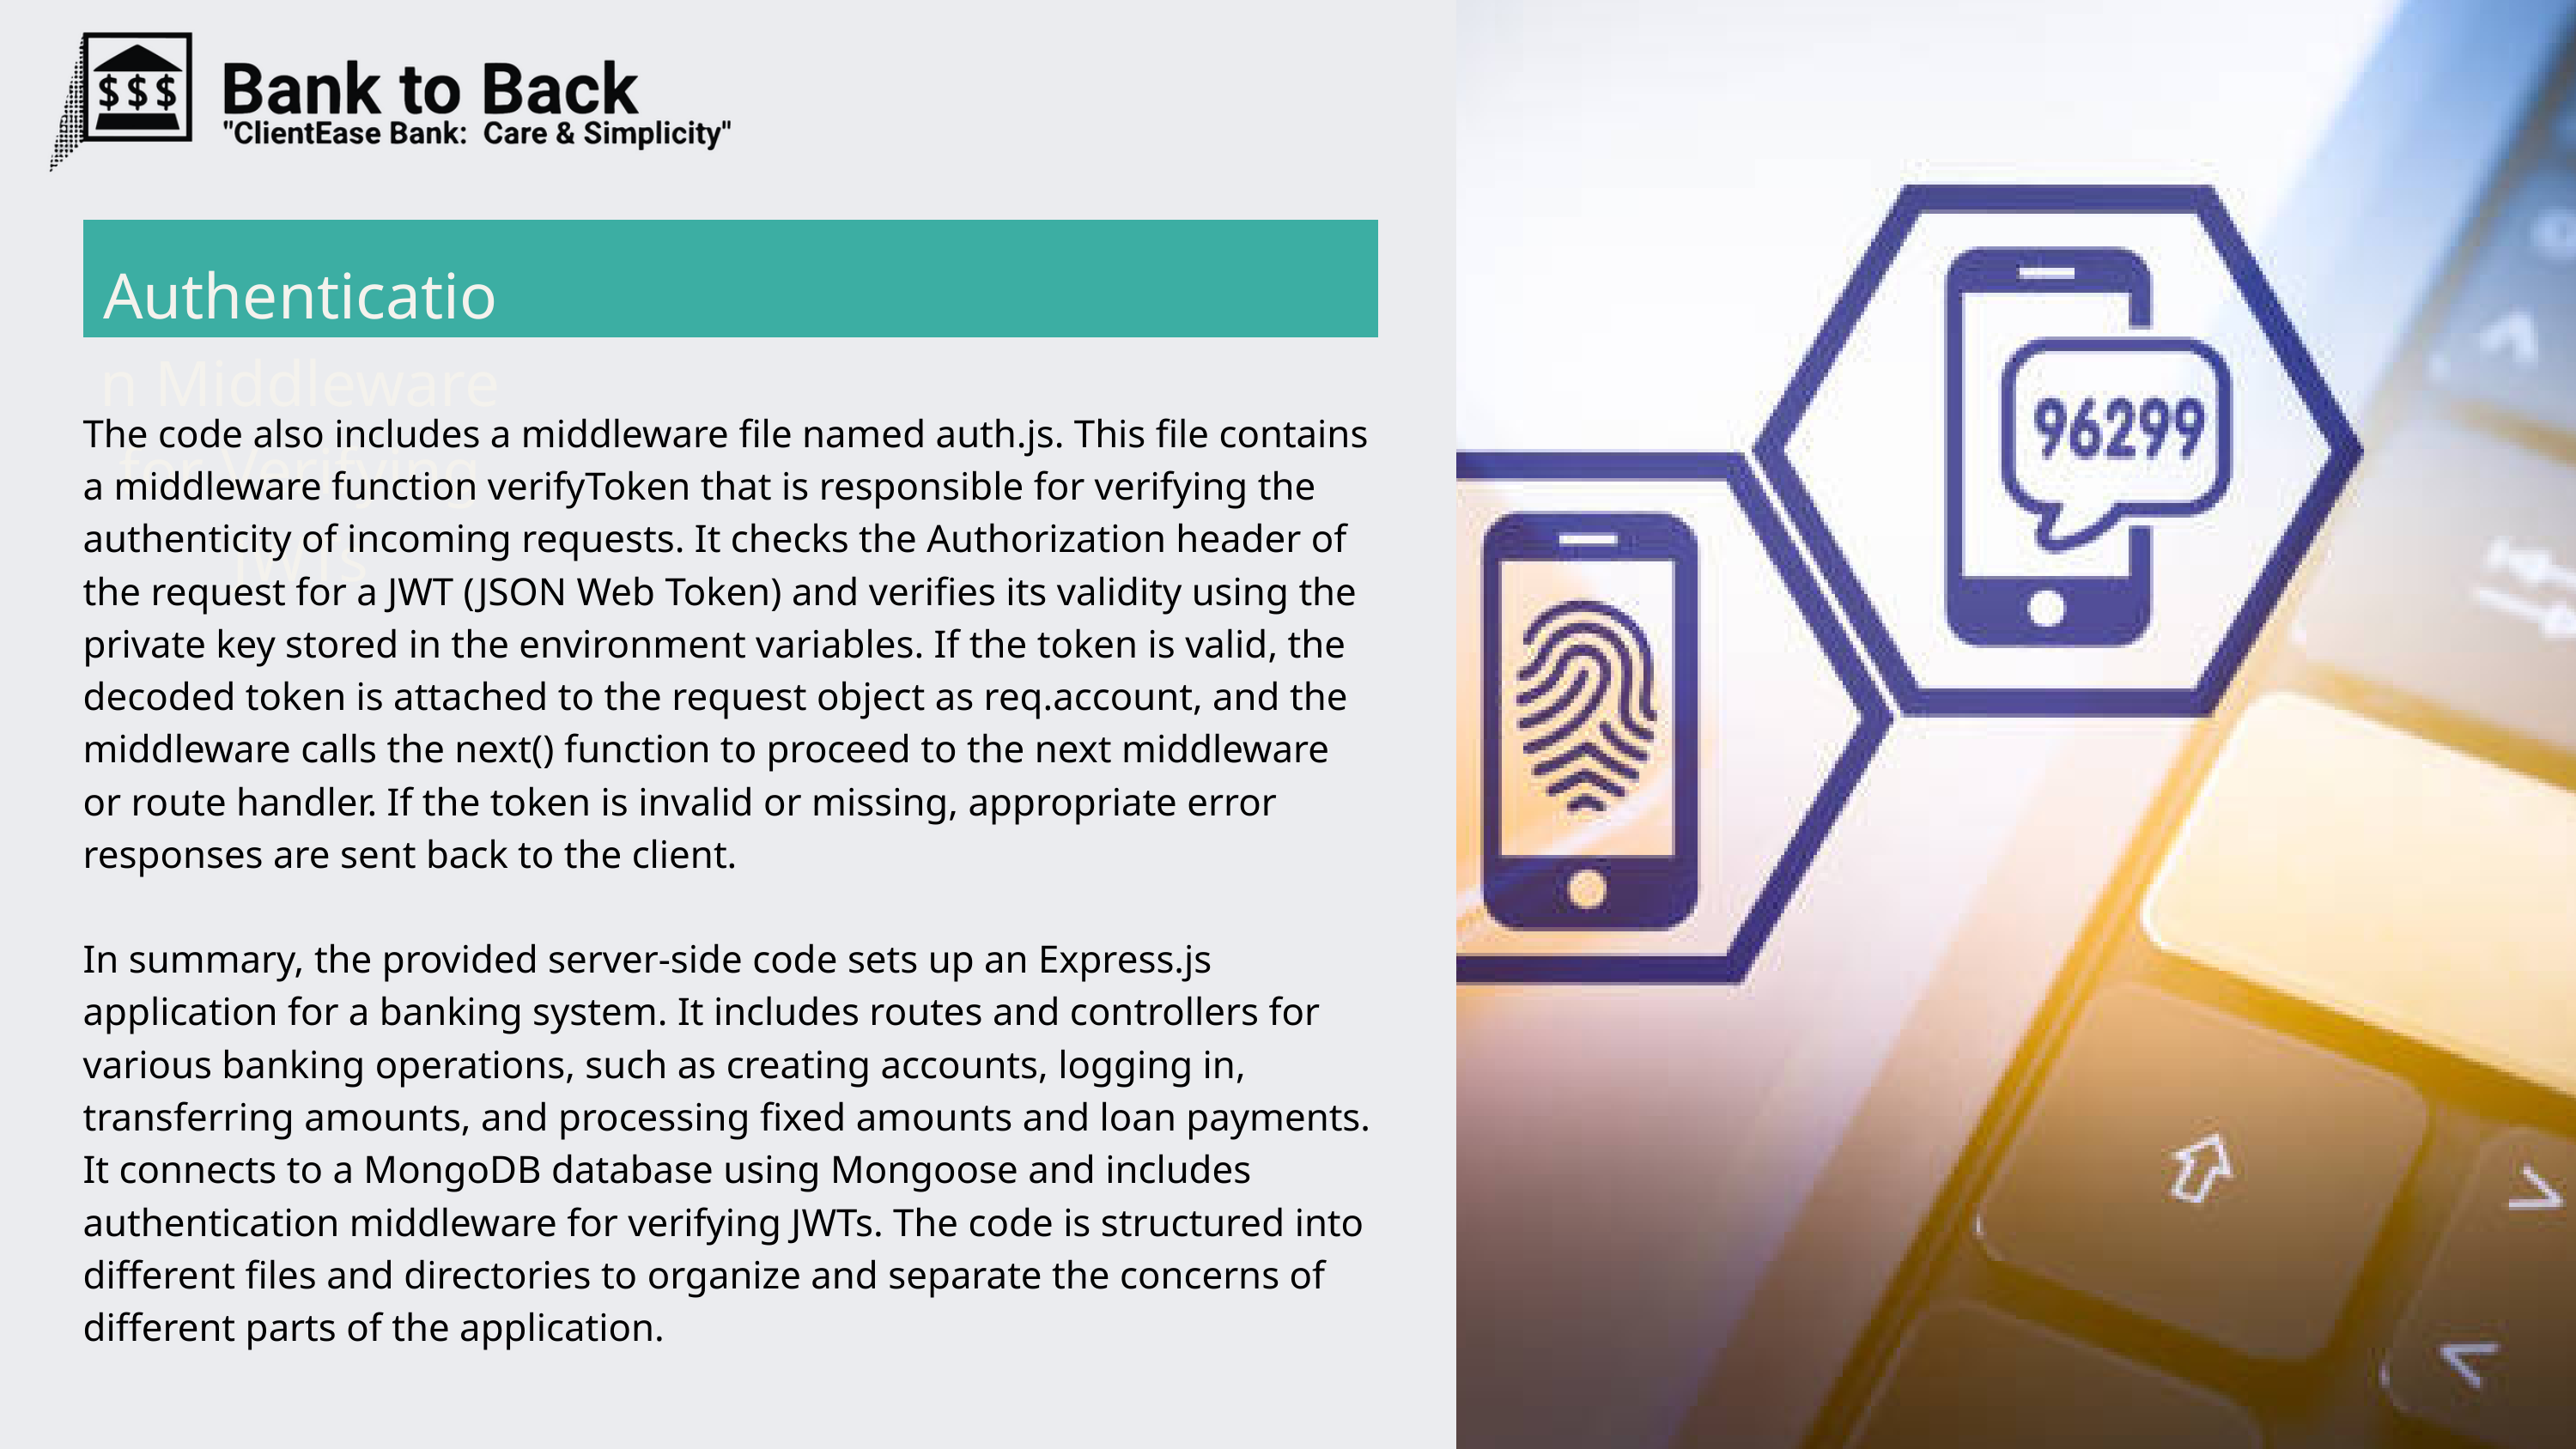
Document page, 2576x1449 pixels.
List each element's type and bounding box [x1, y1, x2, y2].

text_box [1455, 0, 2576, 1449]
text_box [82, 239, 1378, 1393]
text_box [82, 219, 1378, 239]
text_box [42, 23, 731, 181]
